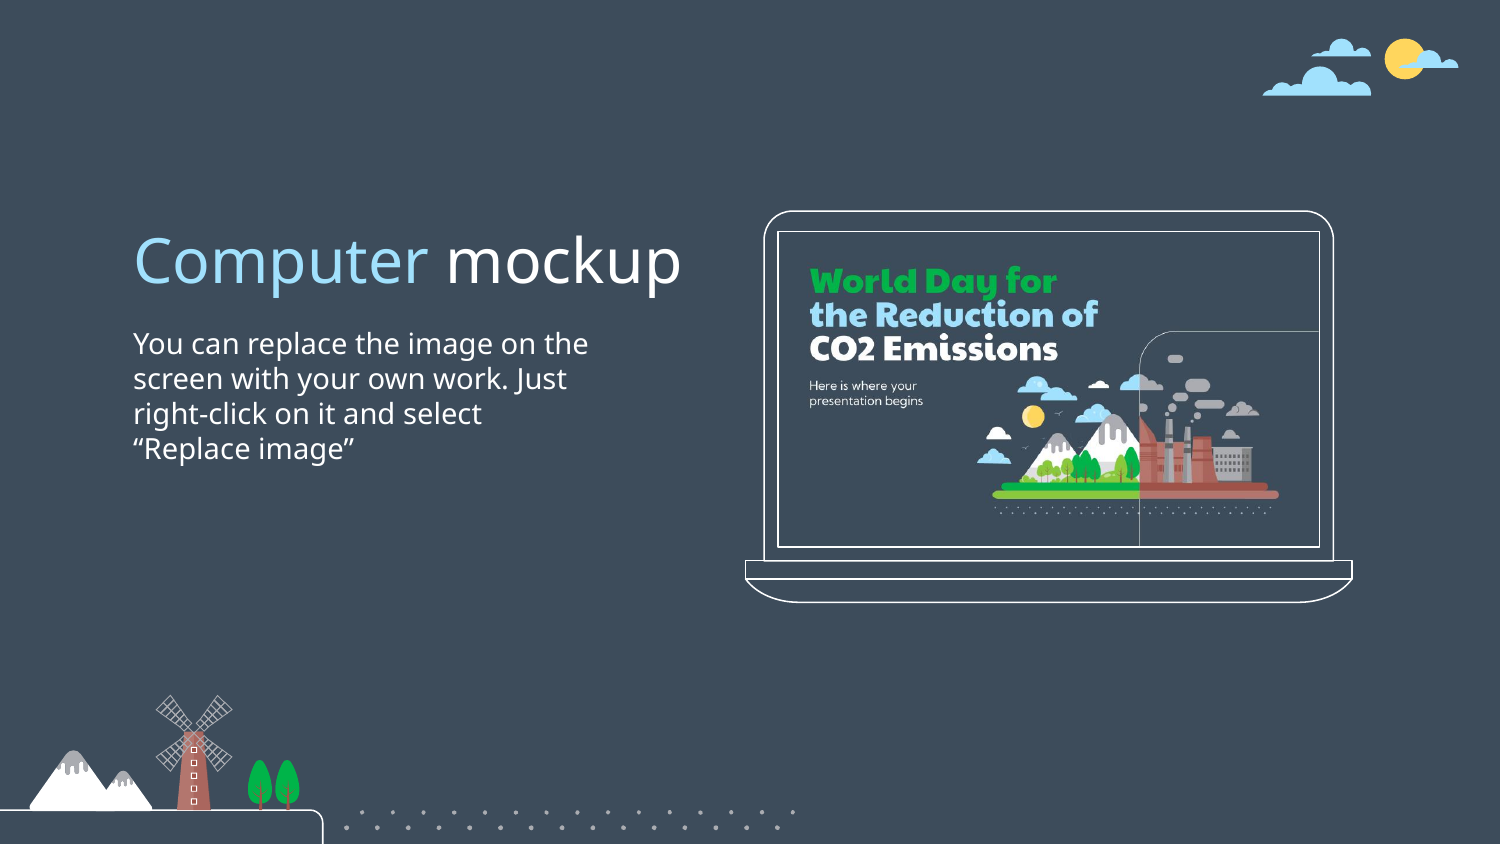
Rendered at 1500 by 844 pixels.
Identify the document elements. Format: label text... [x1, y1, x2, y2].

title Computer mockup [118, 211, 738, 311]
picture [778, 232, 1319, 547]
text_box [745, 210, 1353, 603]
subtitle You can replace the image on the screen with your own work. Just right-click on it and select “Replace image” [118, 310, 607, 480]
